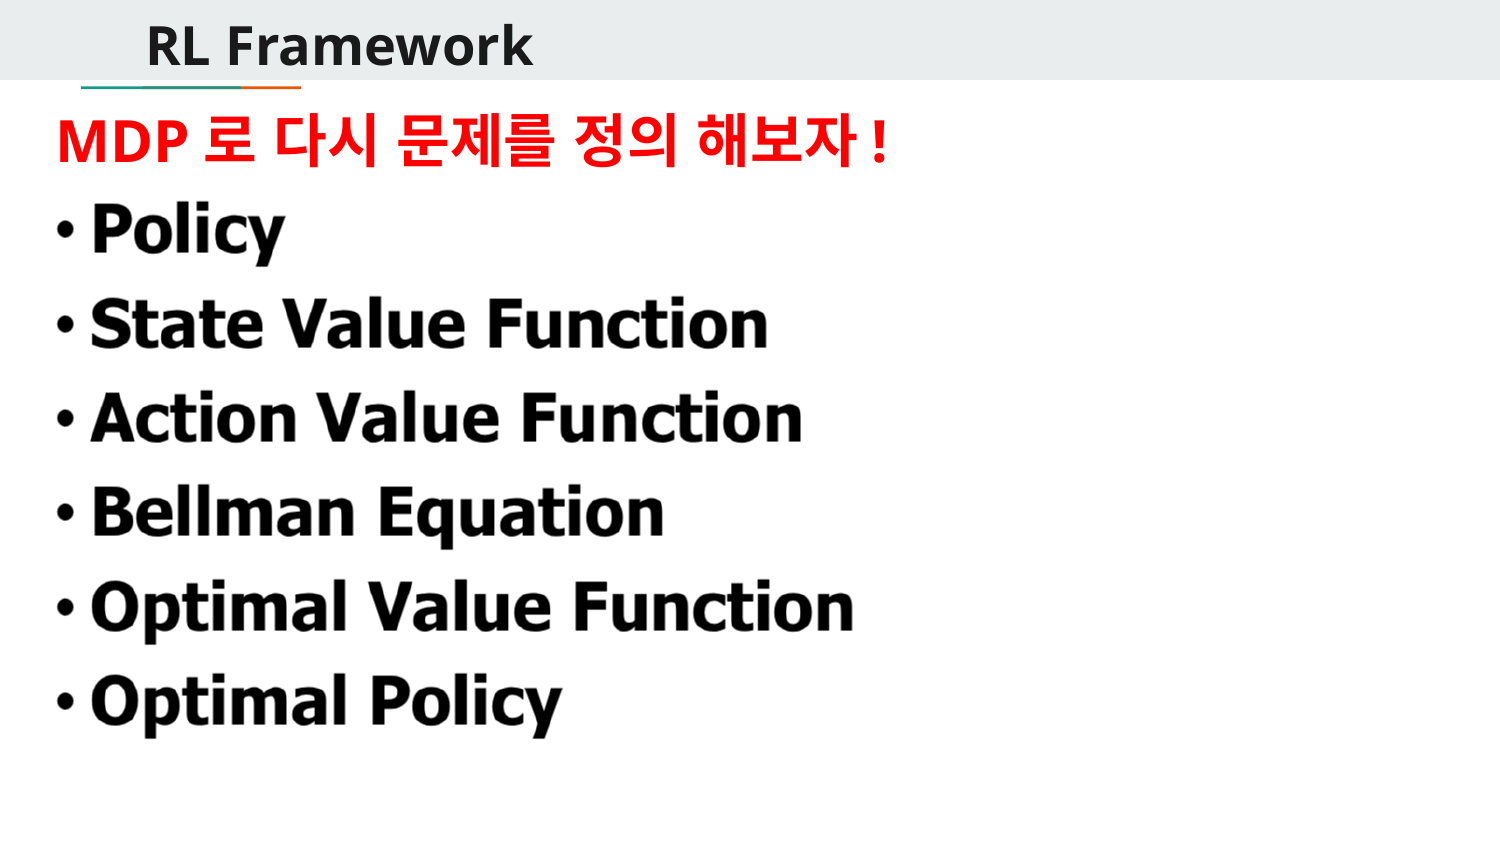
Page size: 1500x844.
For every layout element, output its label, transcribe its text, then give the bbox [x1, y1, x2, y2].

text_box MDP로 다시 문제를 정의 해보자! [40, 89, 1302, 153]
title RL Framework [130, 0, 1392, 84]
picture [35, 155, 1483, 752]
